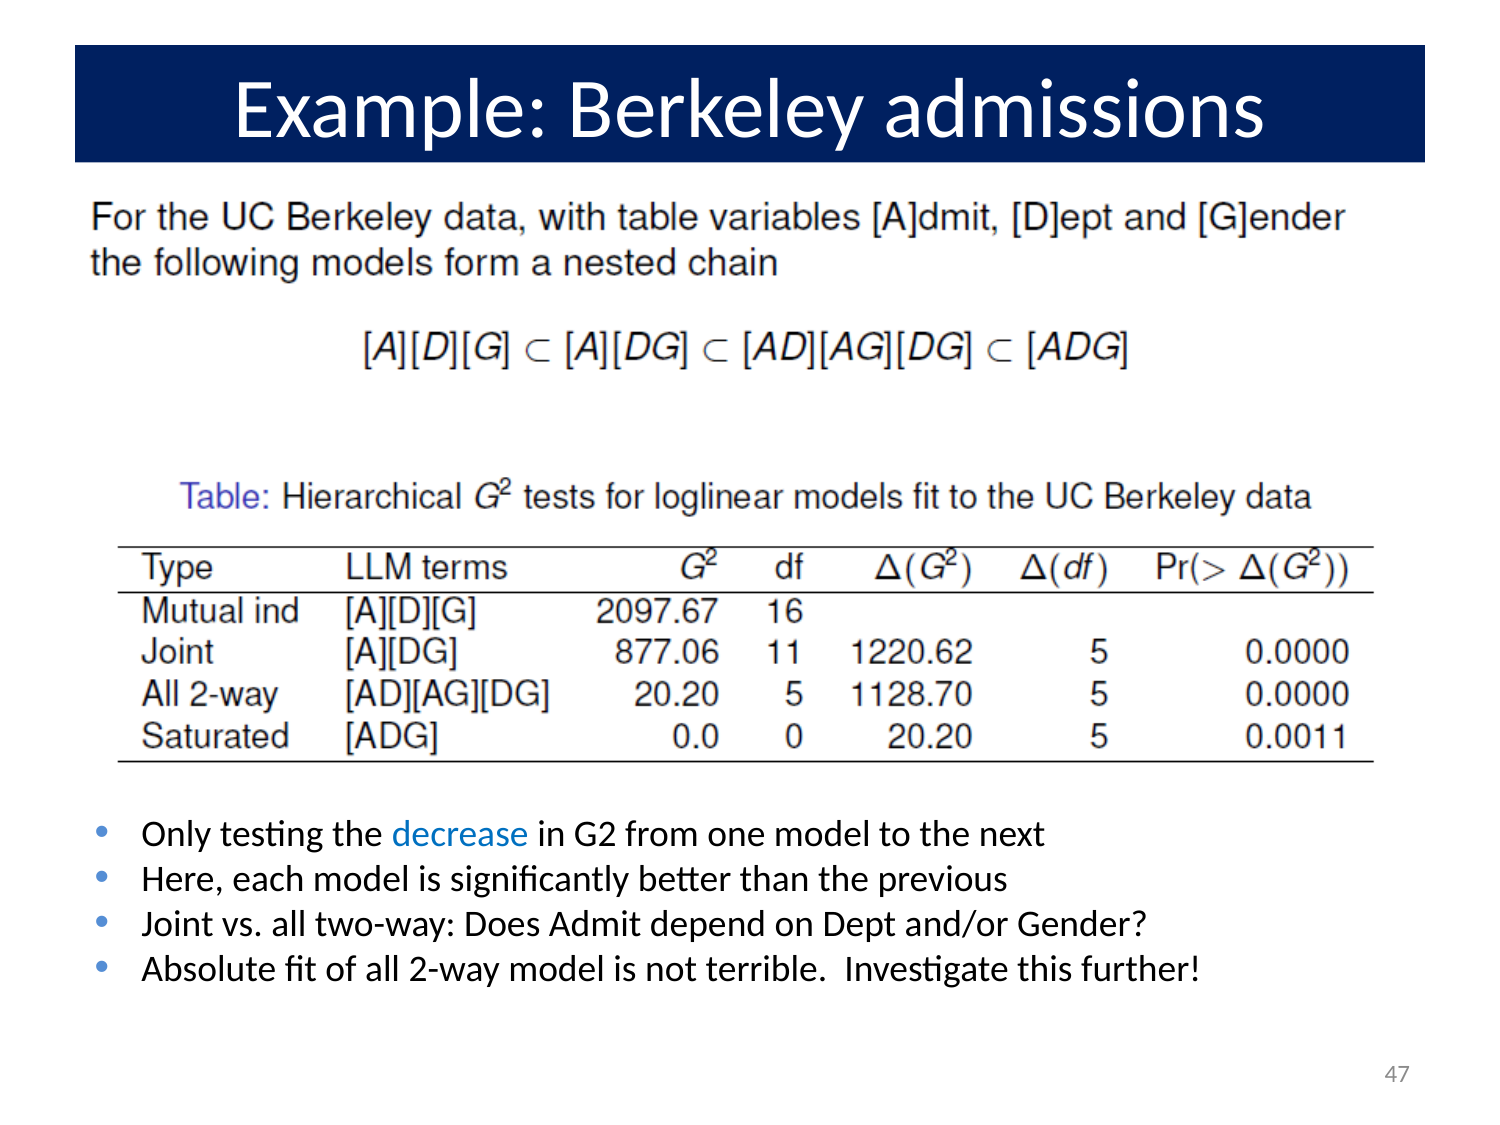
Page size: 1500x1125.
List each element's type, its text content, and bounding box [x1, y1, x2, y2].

picture [79, 188, 1421, 772]
slide_number 47 [1074, 1042, 1425, 1103]
text_box Only testing the decrease in G2 from one model to the next Here, each model is significantly better than the previous Joint vs. all two-way: Does Admit depend on Dept and/or Gender? Absolute fit of all 2-way model is not terrible. Investigate this further! [79, 801, 1430, 997]
title Example: Berkeley admissions [75, 45, 1425, 163]
